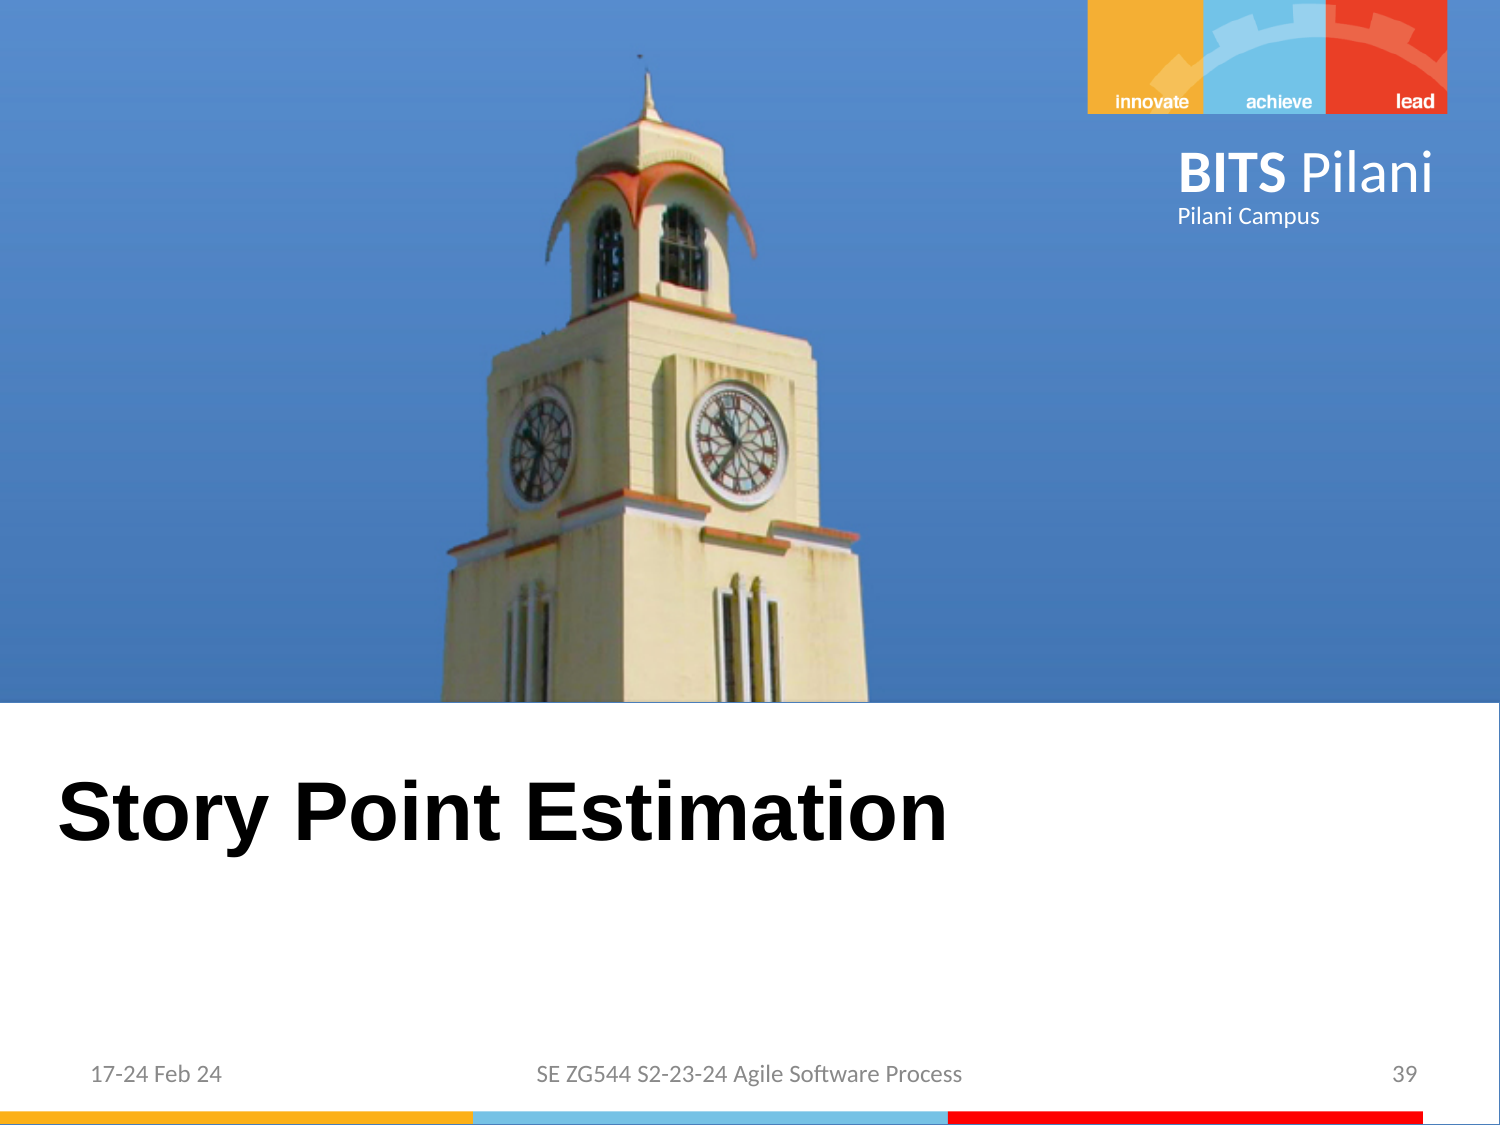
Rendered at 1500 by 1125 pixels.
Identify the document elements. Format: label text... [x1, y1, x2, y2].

text_box 17-24 Feb 24 [82, 1050, 418, 1096]
text_box SE ZG544 S2-23-24 Agile Software Process [519, 1050, 980, 1096]
list Story Point Estimation [49, 761, 1438, 1026]
slide_number 39 [1382, 1051, 1426, 1094]
picture [0, 0, 1500, 702]
